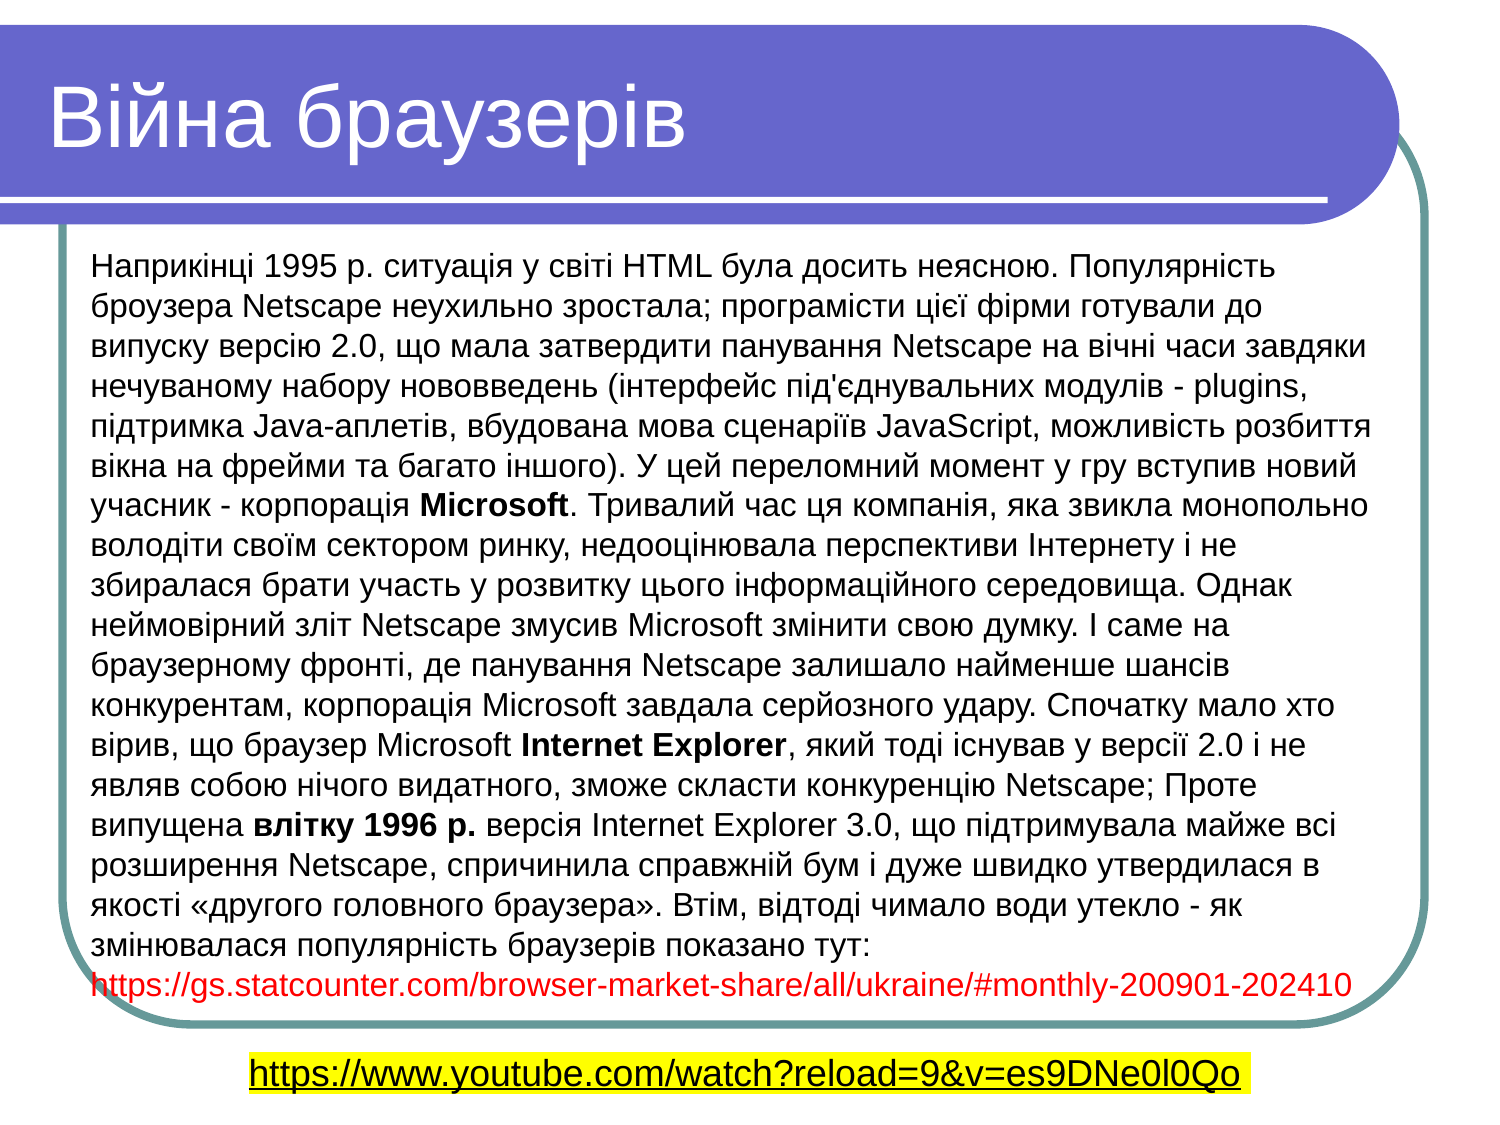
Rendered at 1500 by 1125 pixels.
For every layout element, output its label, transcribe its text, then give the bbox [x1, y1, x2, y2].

text_box Наприкінці 1995 р. ситуація у світі HTML була досить неясною. Популярність броузера Netscape неухильно зростала; програмісти цієї фірми готували до випуску версію 2.0, що мала затвердити панування Netscape на вічні часи завдяки нечуваному набору нововведень (інтерфейс під'єднувальних модулів - plugins, підтримка Java-аплетів, вбудована мова сценаріїв JavaScript, можливість розбиття вікна на фрейми та багато іншого). У цей переломний момент у гру вступив новий учасник - корпорація Microsoft. Тривалий час ця компанія, яка звикла монопольно володіти своїм сектором ринку, недооцінювала перспективи Інтернету і не збиралася брати участь у розвитку цього інформаційного середовища. Однак неймовірний зліт Netscape змусив Microsoft змінити свою думку. І саме на браузерному фронті, де панування Netscape залишало найменше шансів конкурентам, корпорація Microsoft завдала серйозного удару. Спочатку мало хто вірив, що браузер Microsoft Internet Explorer, який тоді існував у версії 2.0 і не являв собою нічого видатного, зможе скласти конкуренцію Netscape; Проте випущена влітку 1996 р. версія Internet Explorer 3.0, що підтримувала майже всі розширення Netscape, спричинила справжній бум і дуже швидко утвердилася в якості «другого головного браузера». Втім, відтоді чимало води утекло - як змінювалася популярність браузерів показано тут: https://gs.statcounter.com/browser-market-share/all/ukraine/#monthly-200901-202410 [75, 236, 1400, 988]
text_box Вiйна браузерiв [32, 37, 1347, 188]
text_box https://www.youtube.com/watch?reload=9&v=es9DNe0l0Qo [13, 1041, 1487, 1101]
